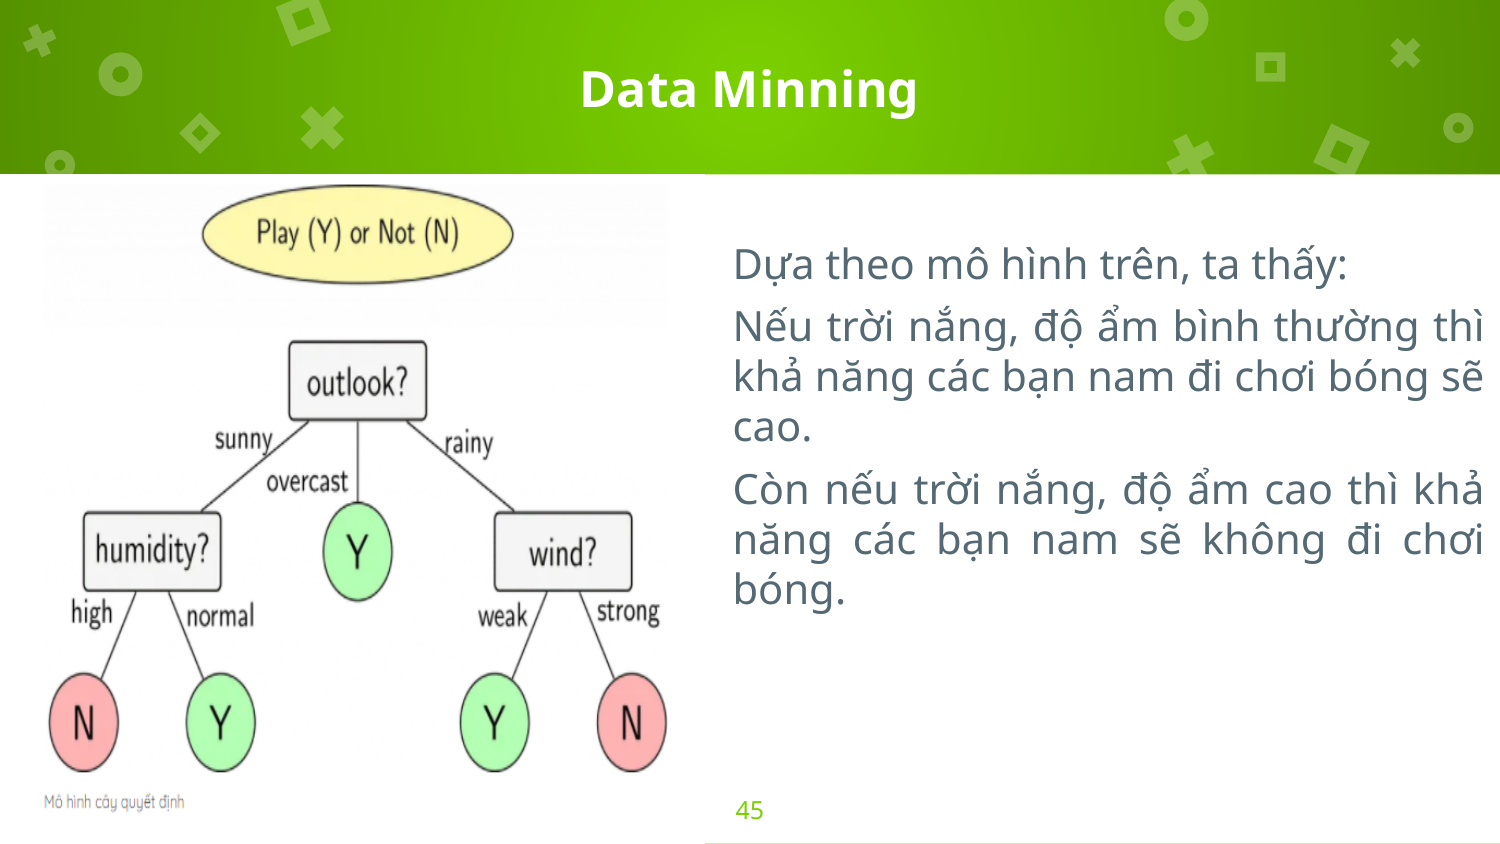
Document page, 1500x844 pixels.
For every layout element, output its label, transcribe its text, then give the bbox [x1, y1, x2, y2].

slide_number 45 [709, 779, 795, 844]
picture [0, 174, 706, 844]
list Dựa theo mô hình trên, ta thấy: Nếu trời nắng, độ ẩm bình thường thì khả năng các bạn nam đi chơi bóng sẽ cao. Còn nếu trời nắng, độ ẩm cao thì khả năng các bạn nam sẽ không đi chơi bóng. [709, 222, 1500, 664]
title Data Minning [75, 0, 1425, 175]
